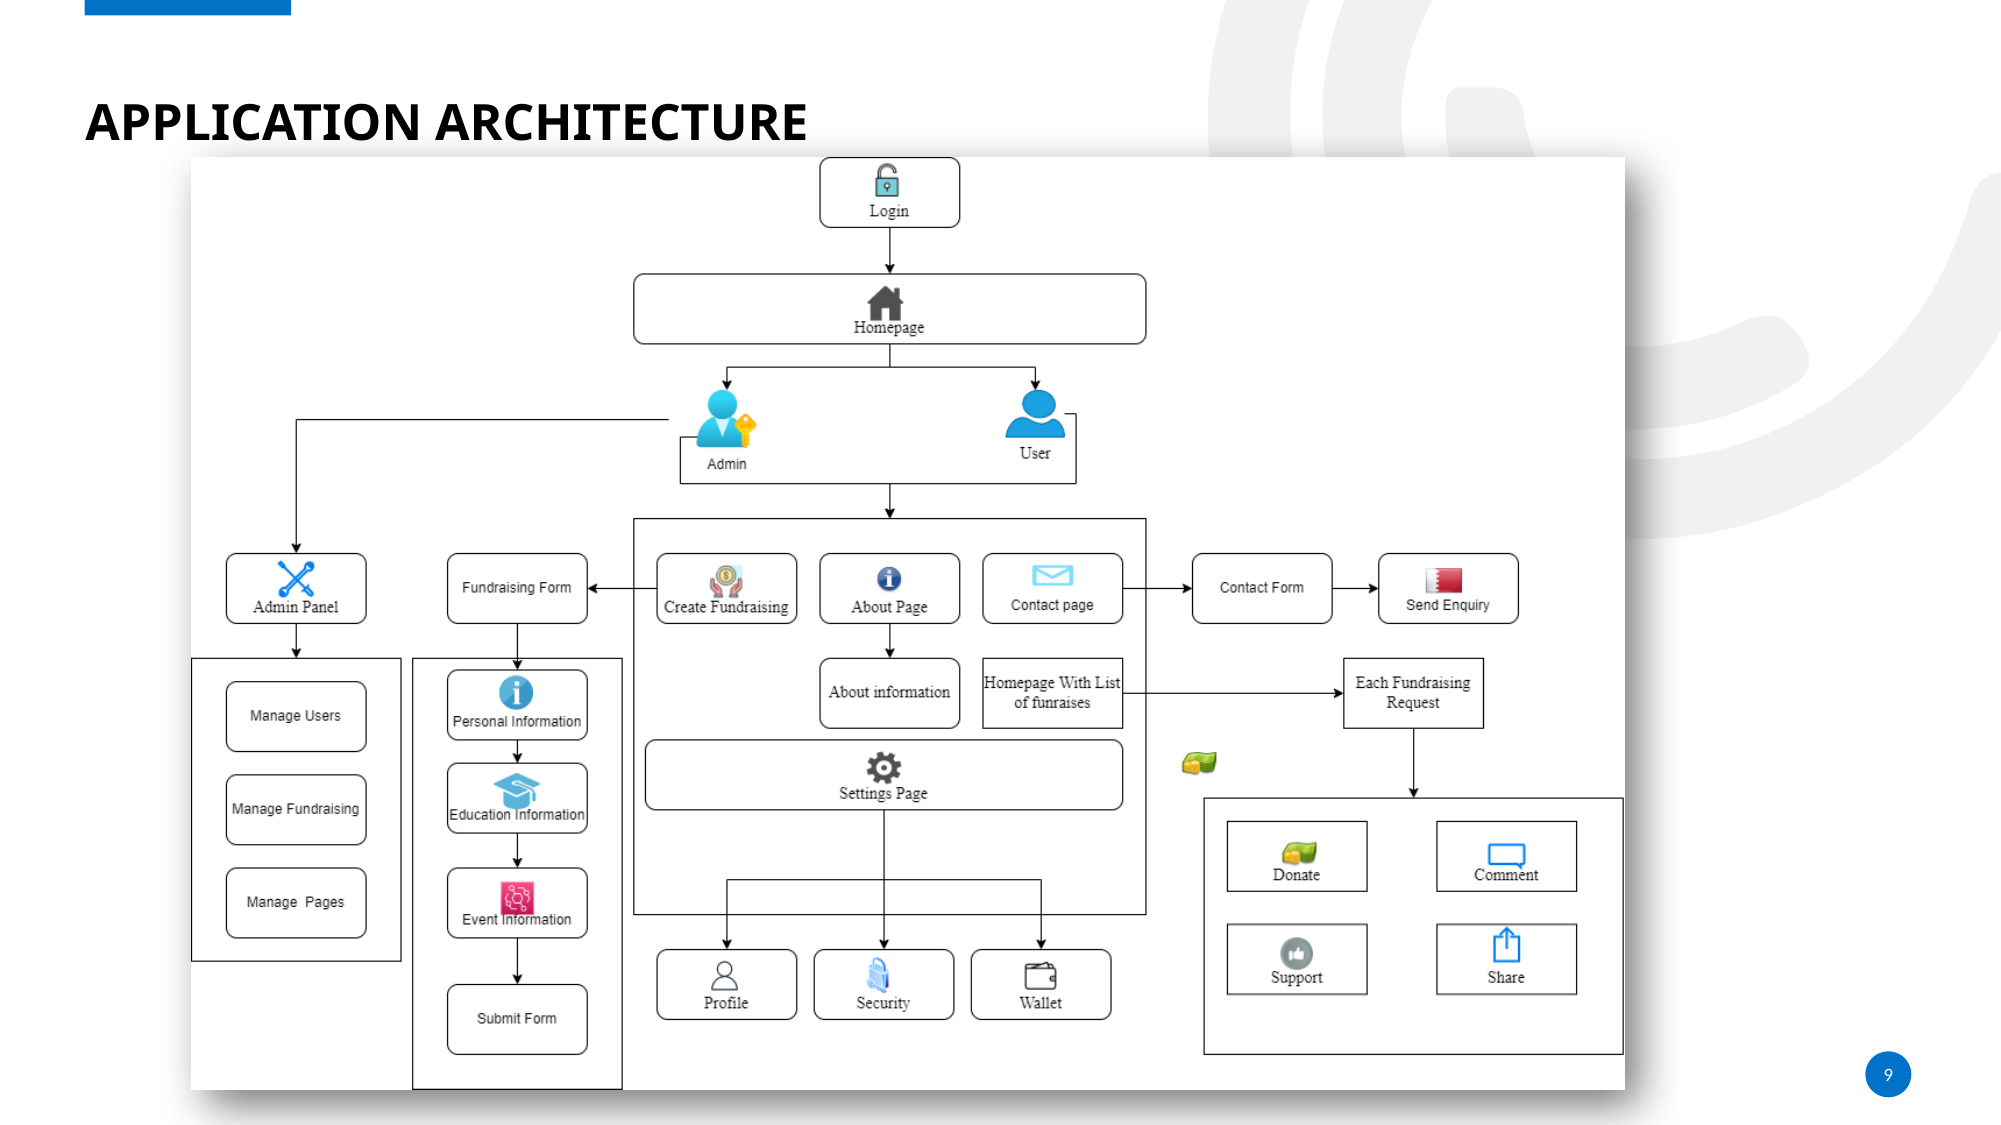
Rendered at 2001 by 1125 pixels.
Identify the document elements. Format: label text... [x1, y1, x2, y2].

picture [191, 157, 1625, 1090]
text_box Application architecture [85, 0, 1915, 151]
slide_number 9 [1864, 1059, 1913, 1090]
